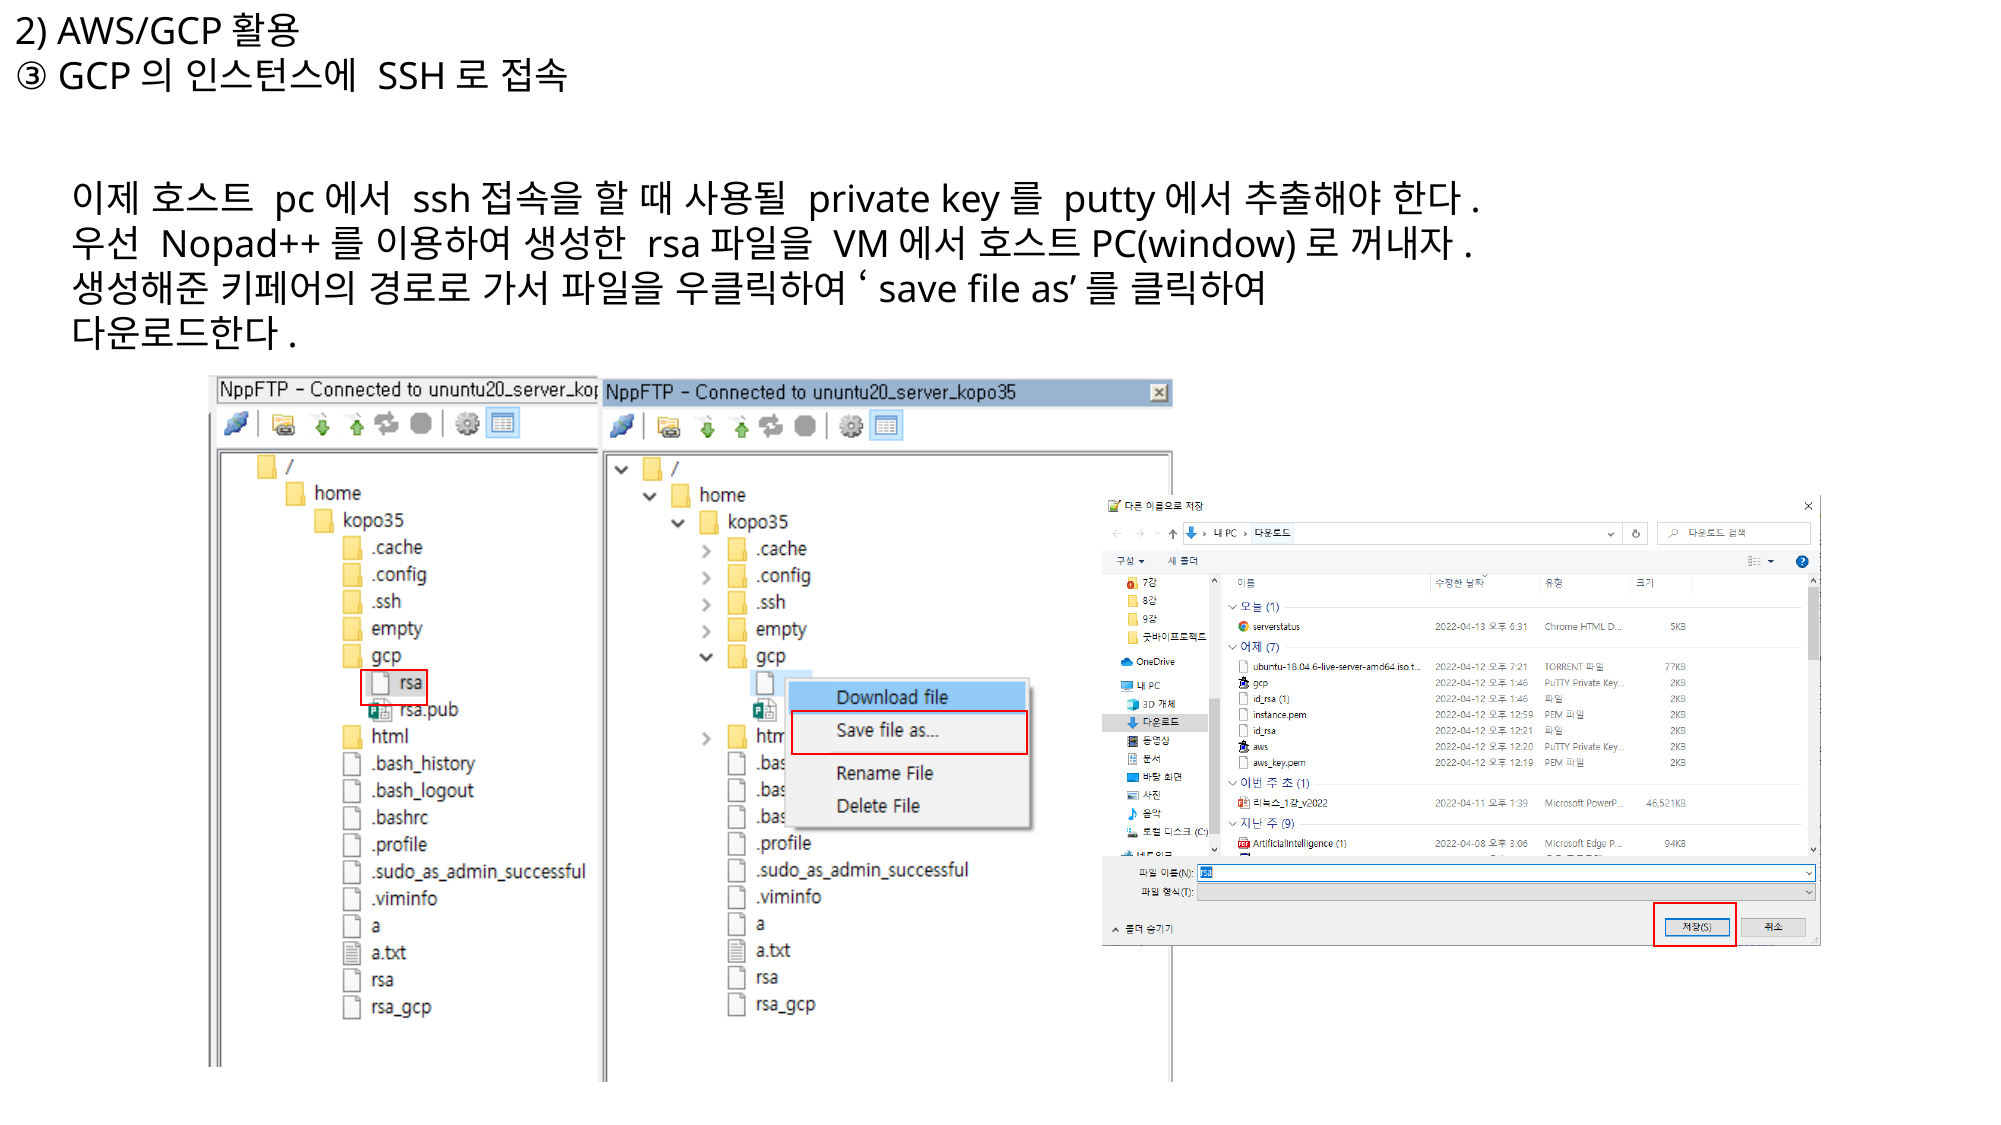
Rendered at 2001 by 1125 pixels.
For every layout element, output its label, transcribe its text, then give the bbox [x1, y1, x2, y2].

picture [208, 374, 1821, 1082]
text_box 2) AWS/GCP활용 ③ GCP의 인스턴스에 SSH로 접속 [0, 0, 1000, 105]
text_box 이제 호스트 pc에서 ssh접속을 할 때 사용될 private key를 putty에서 추출해야 한다. 우선 Nopad++를 이용하여 생성한 rsa파일을 VM에서 호스트PC(window)로 꺼내자. 생성해준 키페어의 경로로 가서 파일을 우클릭하여 ‘save file as’를 클릭하여 다운로드한다. [56, 168, 1496, 453]
